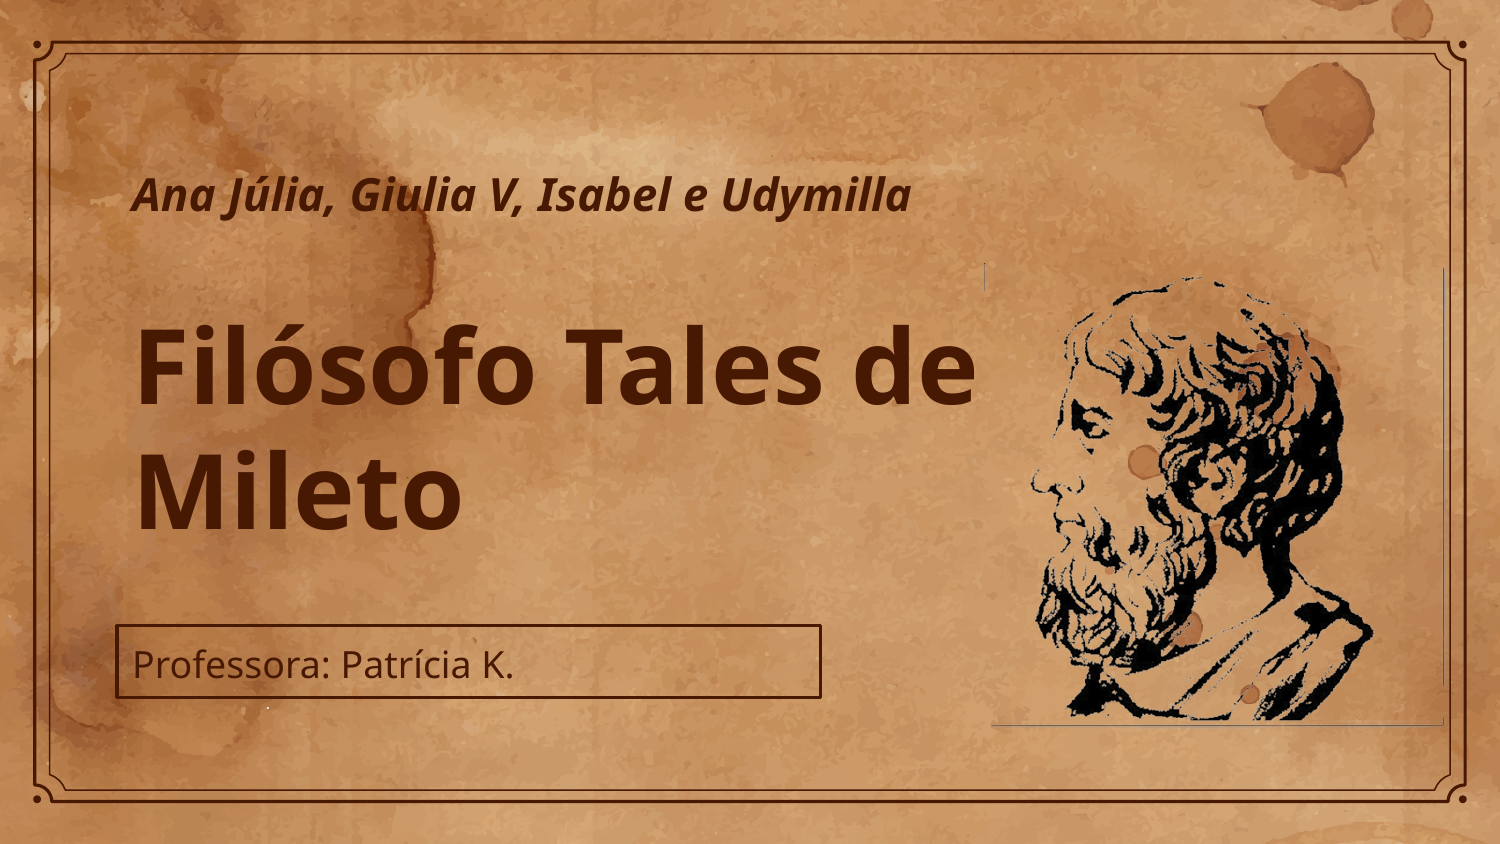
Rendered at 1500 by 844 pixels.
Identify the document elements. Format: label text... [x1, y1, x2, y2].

title Filósofo Tales de Mileto [116, 241, 1061, 611]
subtitle Professora: Patrícia K. [115, 624, 822, 699]
title Ana Júlia, Giulia V, Isabel e Udymilla [116, 146, 1061, 241]
picture [0, 0, 1500, 844]
